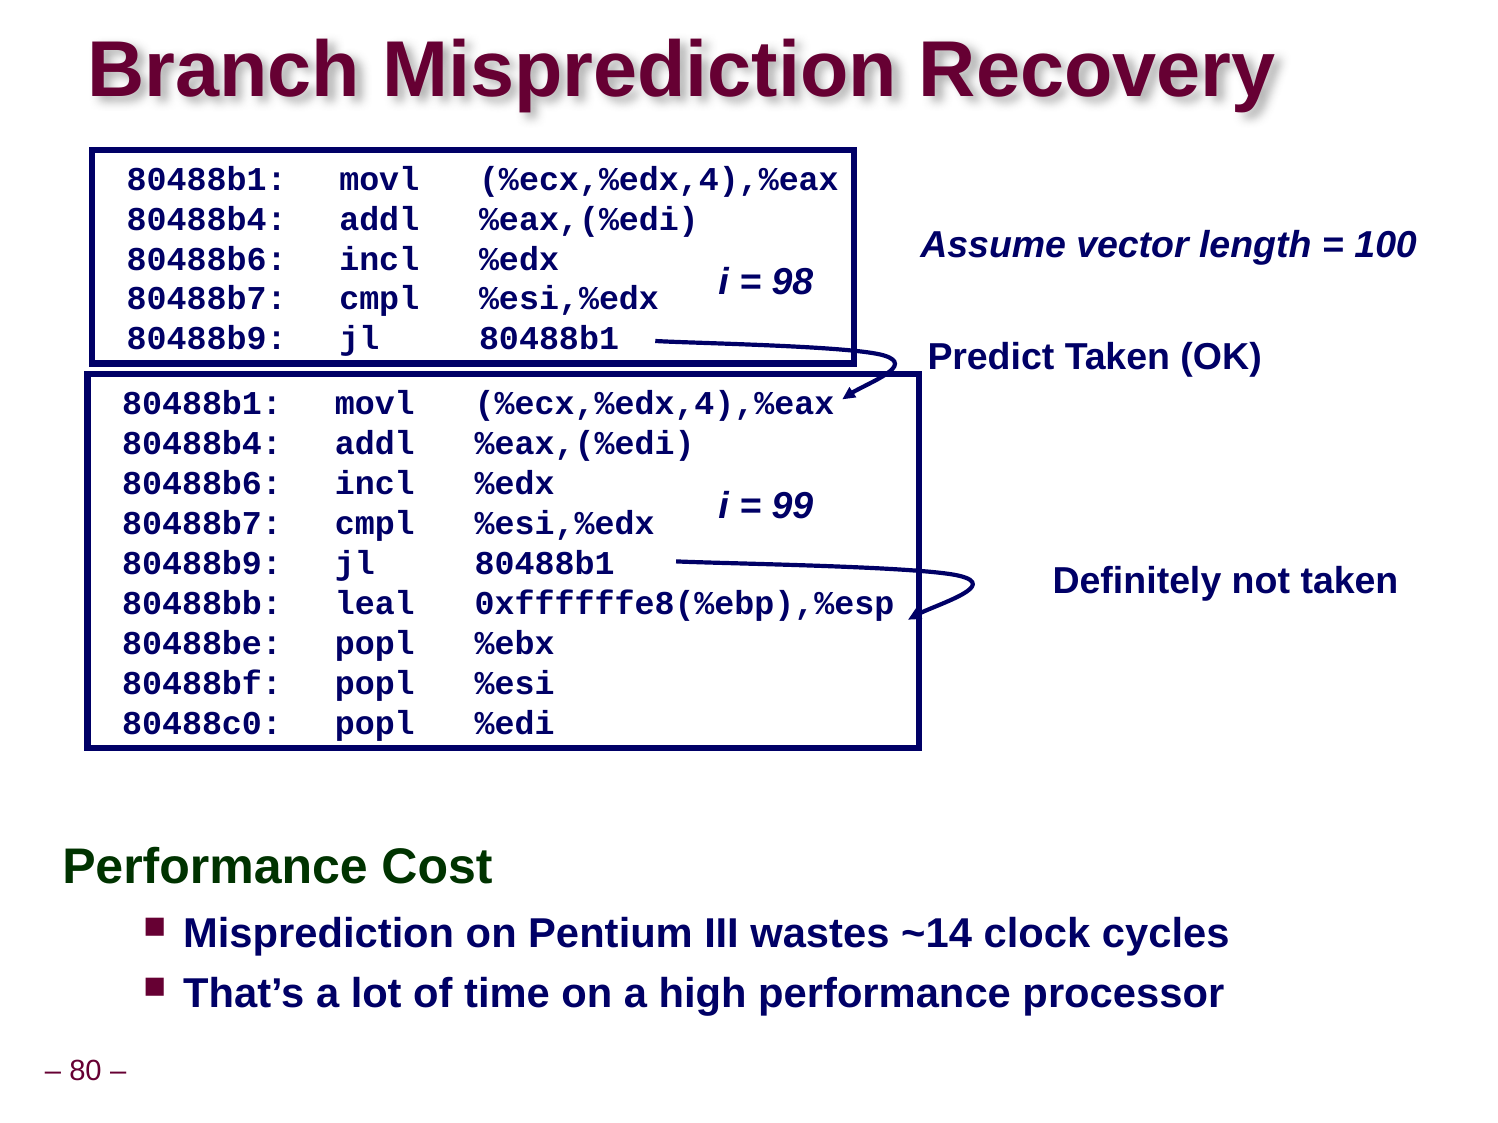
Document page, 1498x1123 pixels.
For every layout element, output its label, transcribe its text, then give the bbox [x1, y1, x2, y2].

text_box 80488b1: movl (%ecx,%edx,4),%eax 80488b4: addl %eax,(%edi) 80488b6: incl %edx 80488b7: cmpl %esi,%edx 80488b9: jl 80488b1 80488bb: leal 0xffffffe8(%ebp),%esp 80488be: popl %ebx 80488bf: popl %esi 80488c0: popl %edi [87, 374, 920, 748]
title Branch Misprediction Recovery [87, 24, 1325, 119]
text_box [676, 561, 973, 620]
text_box i = 98 [703, 249, 829, 310]
list Performance Cost Misprediction on Pentium III wastes ~14 clock cycles That’s a lot of time on a high performance processor [47, 831, 1409, 1056]
text_box [655, 340, 896, 400]
text_box Assume vector length = 100 [905, 212, 1433, 272]
text_box 80488b1: movl (%ecx,%edx,4),%eax 80488b4: addl %eax,(%edi) 80488b6: incl %edx 80488b7: cmpl %esi,%edx 80488b9: jl 80488b1 [91, 149, 855, 364]
text_box Predict Taken (OK) [912, 324, 1277, 385]
text_box Definitely not taken [1037, 548, 1414, 609]
text_box i = 99 [703, 474, 829, 534]
